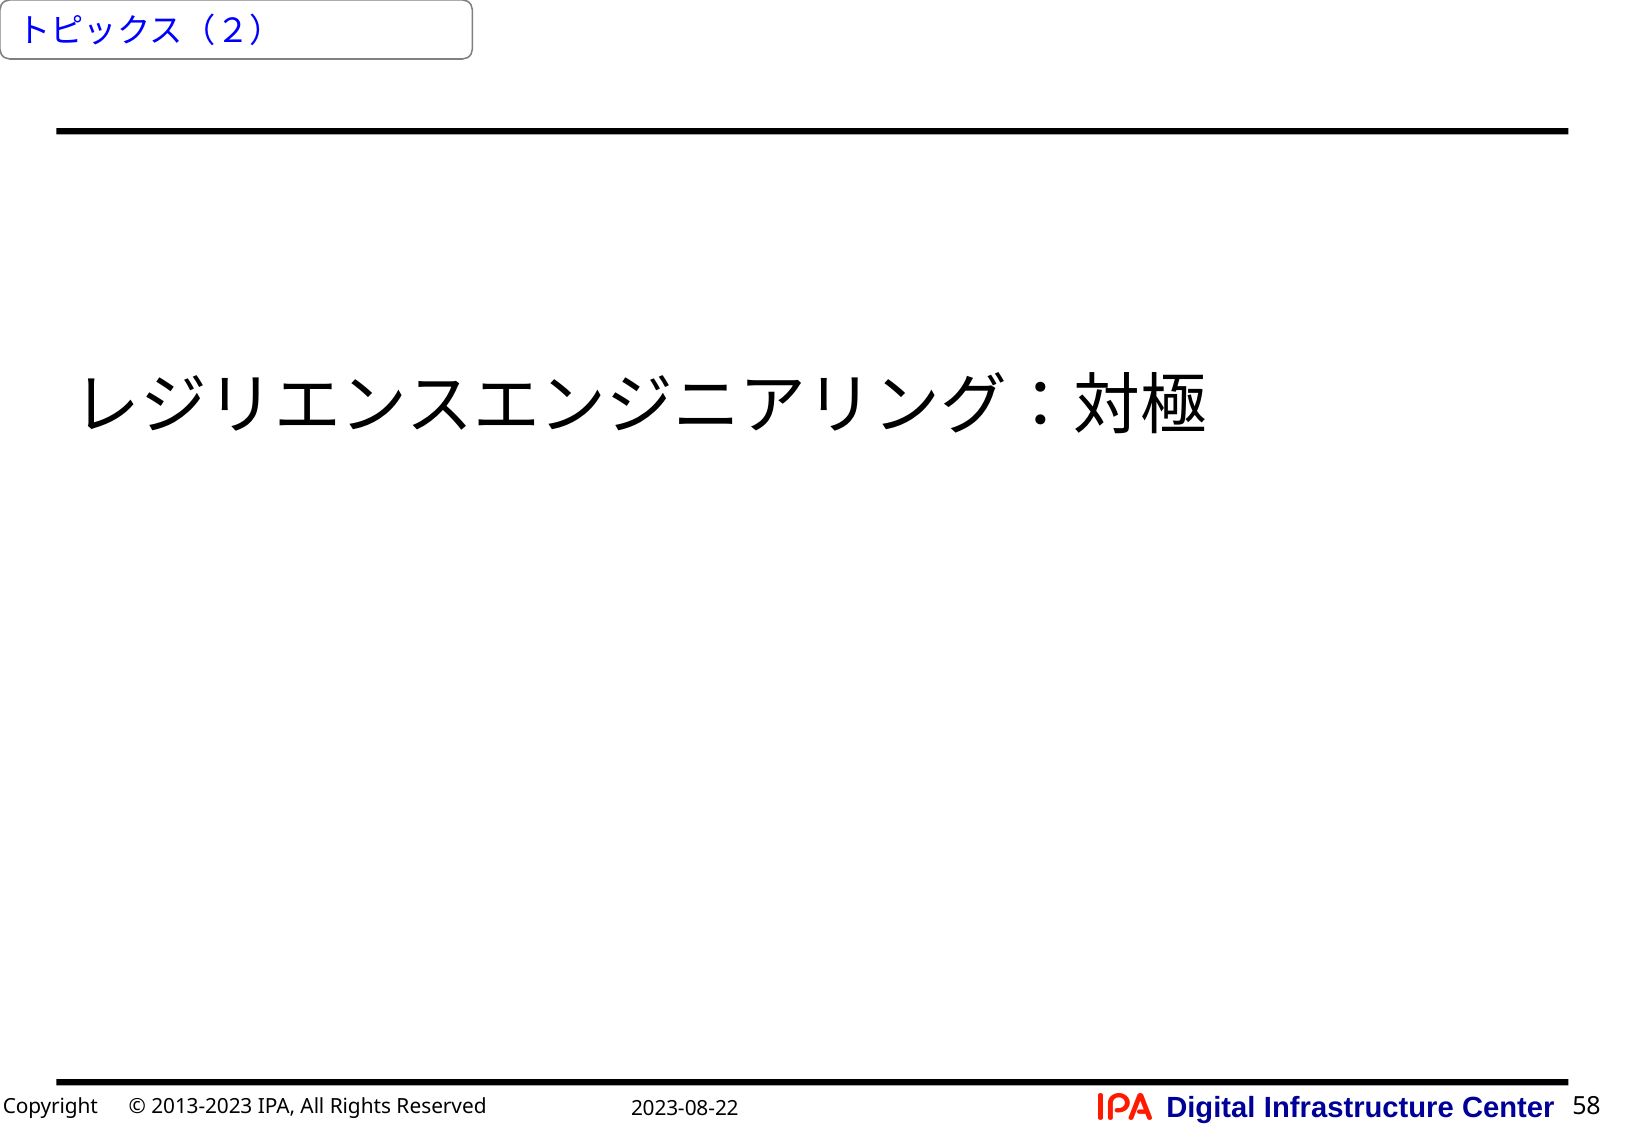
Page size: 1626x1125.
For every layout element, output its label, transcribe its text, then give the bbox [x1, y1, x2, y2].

text_box トピックス（２） [0, 0, 473, 59]
picture [1098, 1093, 1152, 1120]
title レジリエンスエンジニアリング：対極 [59, 354, 1300, 449]
